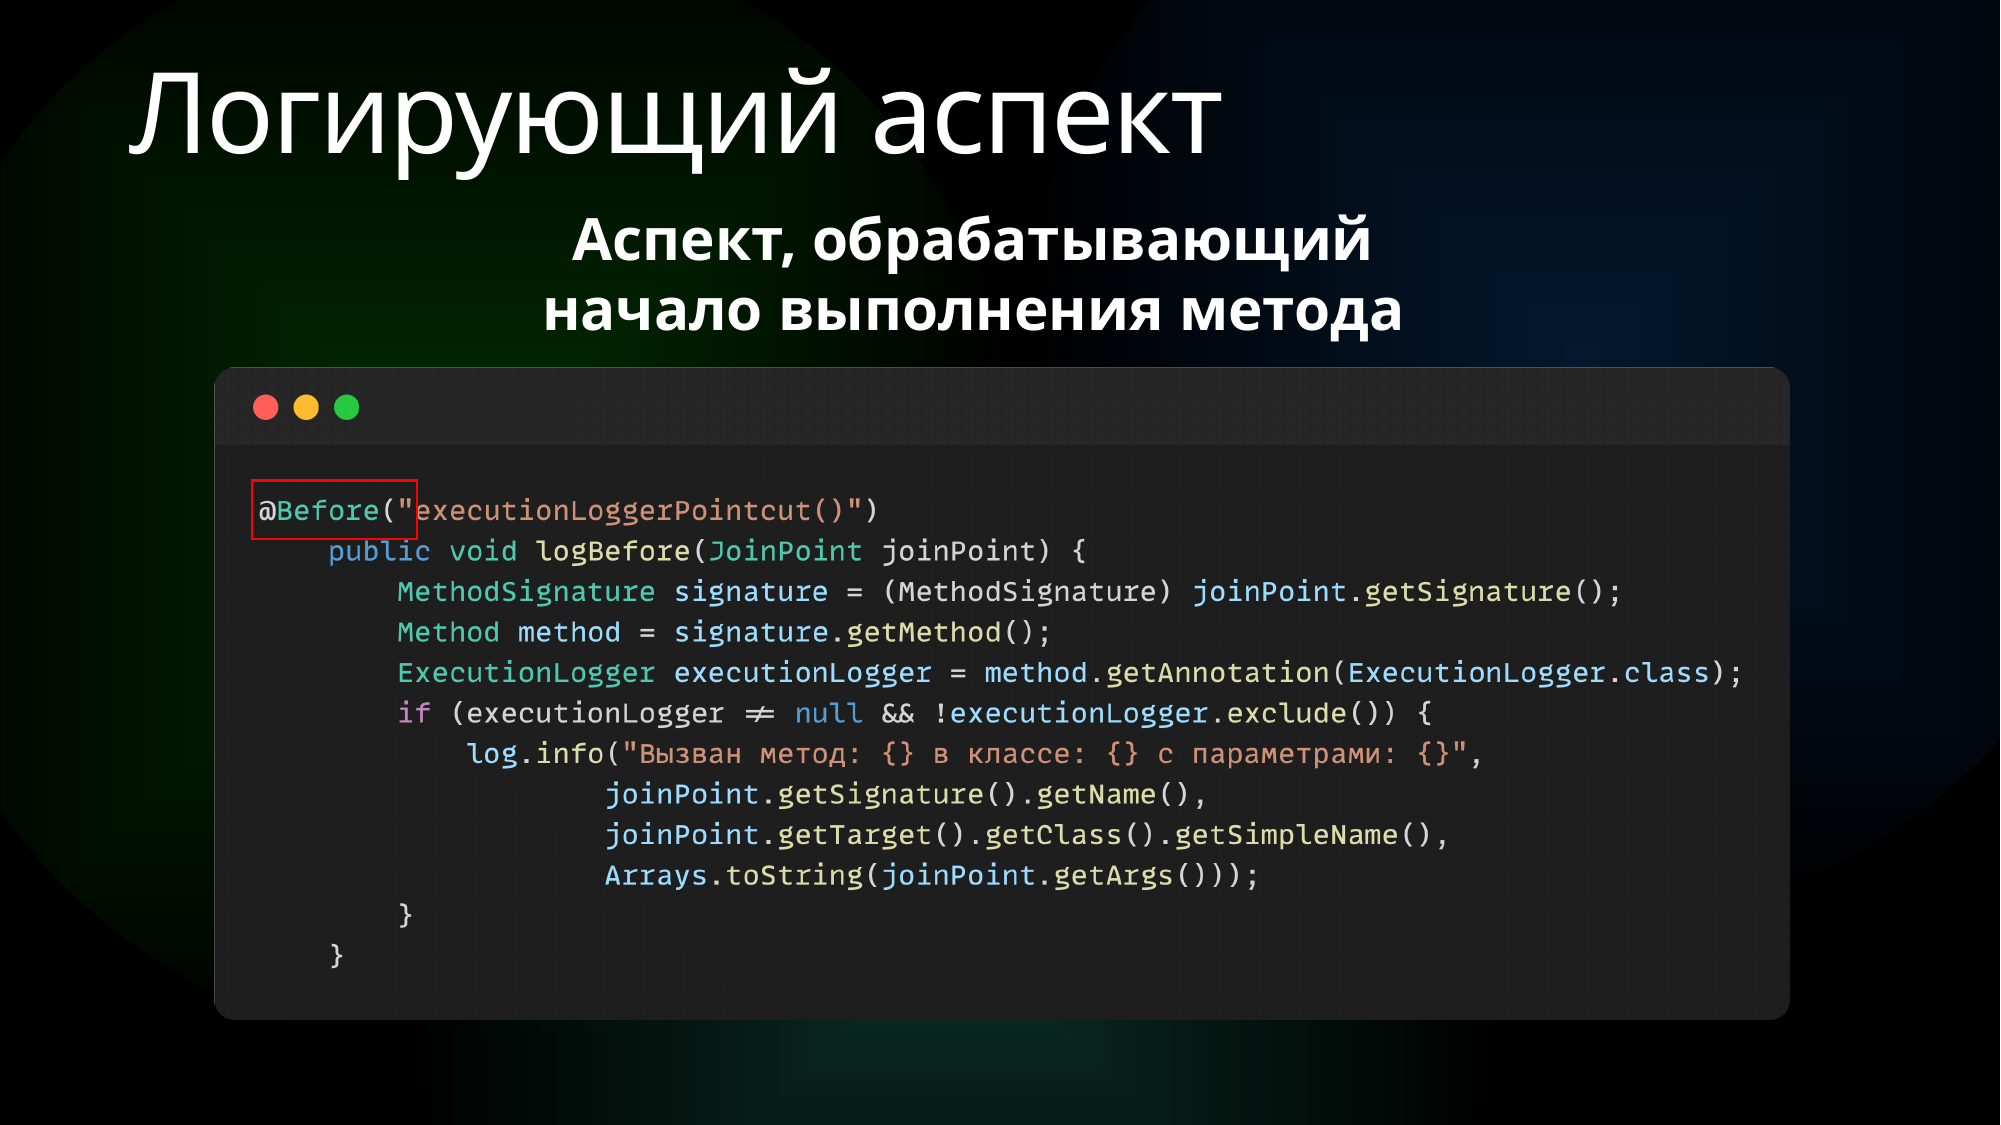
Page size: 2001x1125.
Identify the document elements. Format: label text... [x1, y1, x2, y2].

picture [91, 244, 1913, 1125]
text_box Логирующий аспект [124, 73, 1344, 177]
text_box Аспект, обрабатывающий начало выполнения метода [485, 197, 1462, 244]
